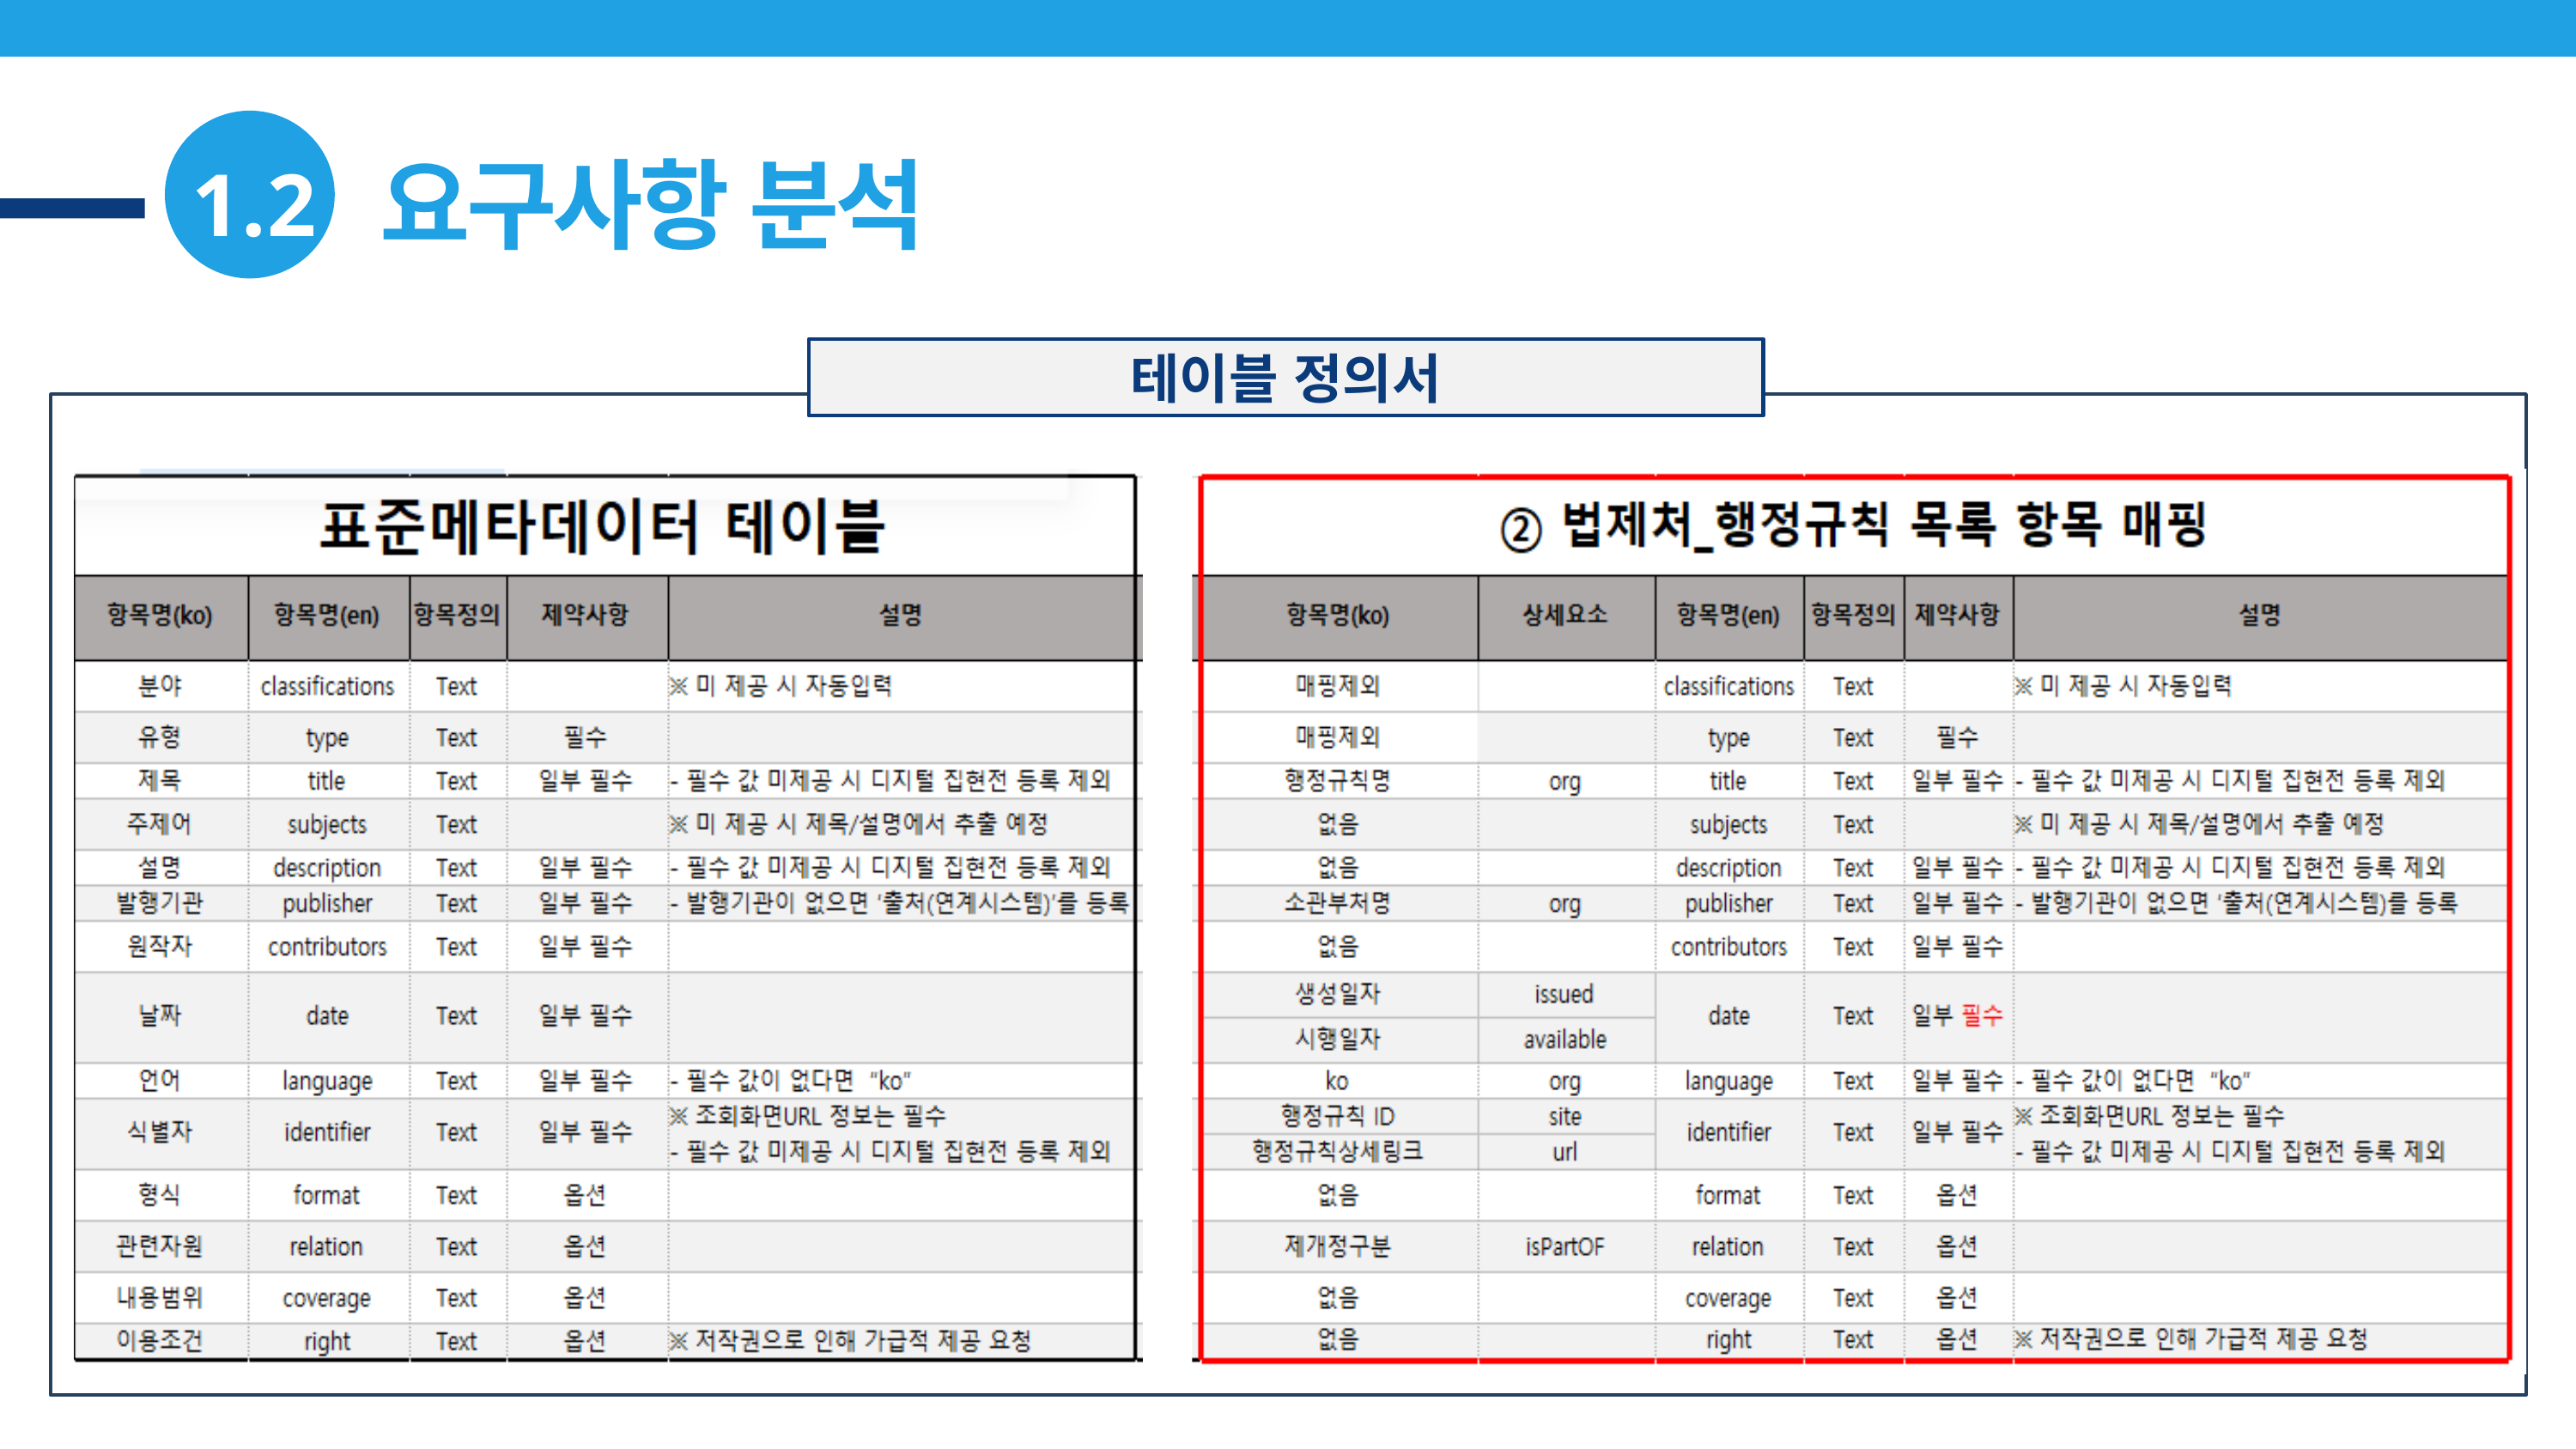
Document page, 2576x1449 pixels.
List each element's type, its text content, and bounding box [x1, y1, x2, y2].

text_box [151, 110, 358, 279]
text_box [49, 392, 2528, 1397]
picture [1192, 468, 2527, 1374]
picture [73, 468, 1144, 1374]
text_box 테이블 정의서 [808, 338, 1764, 416]
text_box 2.2 요구사항 분석 [361, 142, 1111, 262]
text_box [0, 0, 2576, 58]
